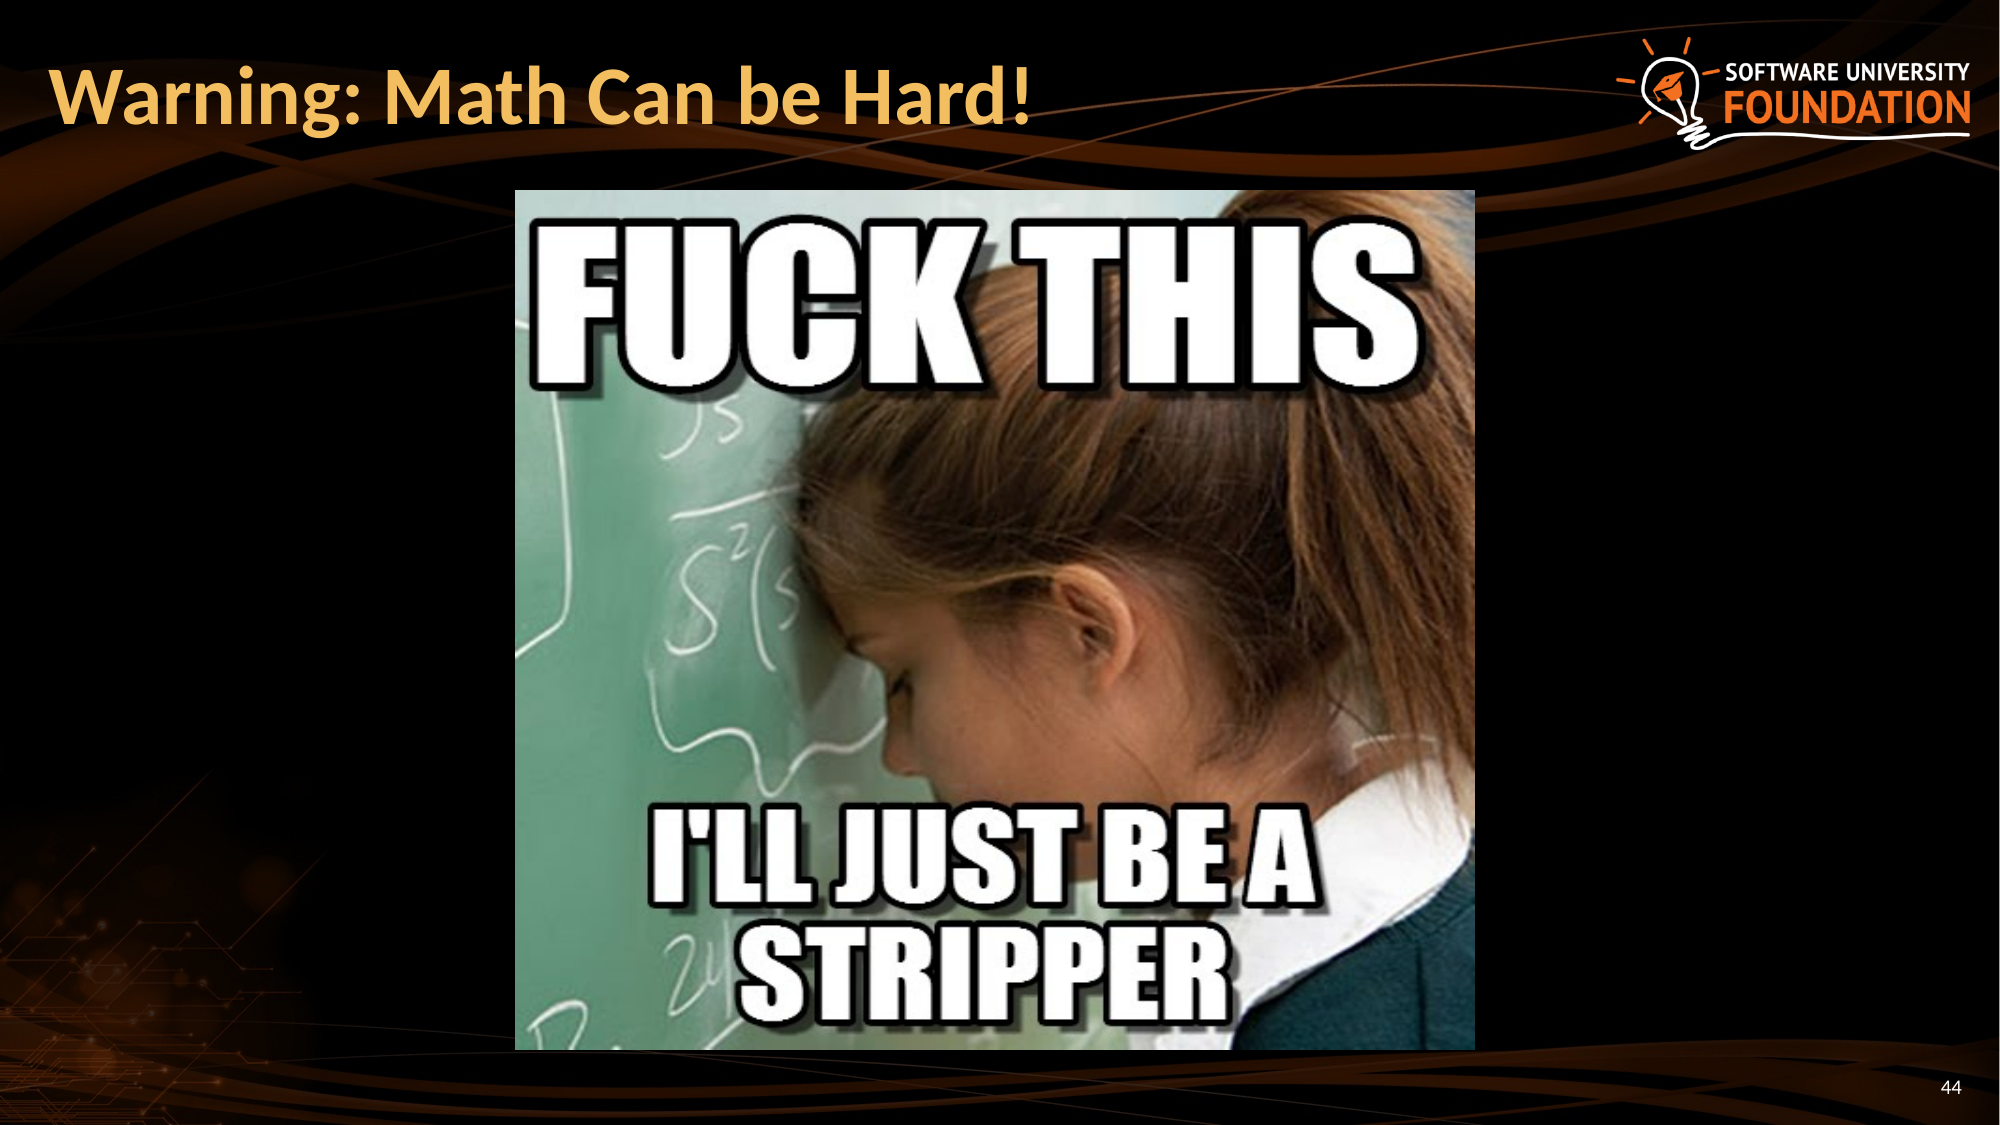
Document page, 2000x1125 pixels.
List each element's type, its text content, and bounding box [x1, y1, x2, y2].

picture [0, 0, 2000, 1125]
title Warning: Math Can be Hard! [30, 6, 1602, 189]
slide_number 44 [1897, 1070, 1968, 1103]
